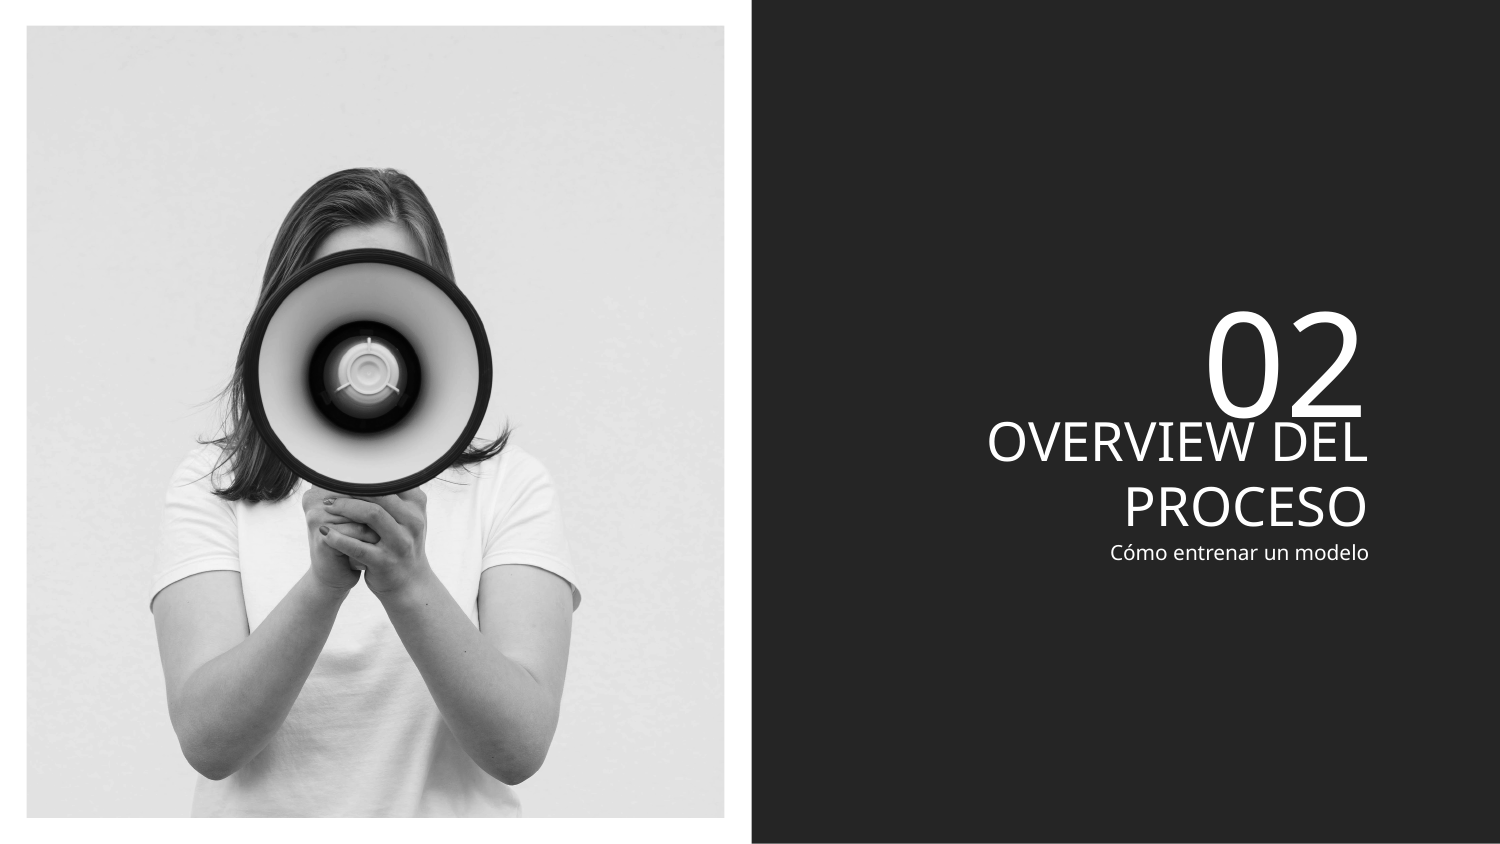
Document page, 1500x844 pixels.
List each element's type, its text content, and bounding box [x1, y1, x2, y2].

title 02 [882, 246, 1385, 473]
subtitle Cómo entrenar un modelo [851, 524, 1384, 591]
title OVERVIEW DEL PROCESO [822, 420, 1384, 525]
text_box [0, 0, 750, 844]
picture [26, 24, 728, 818]
